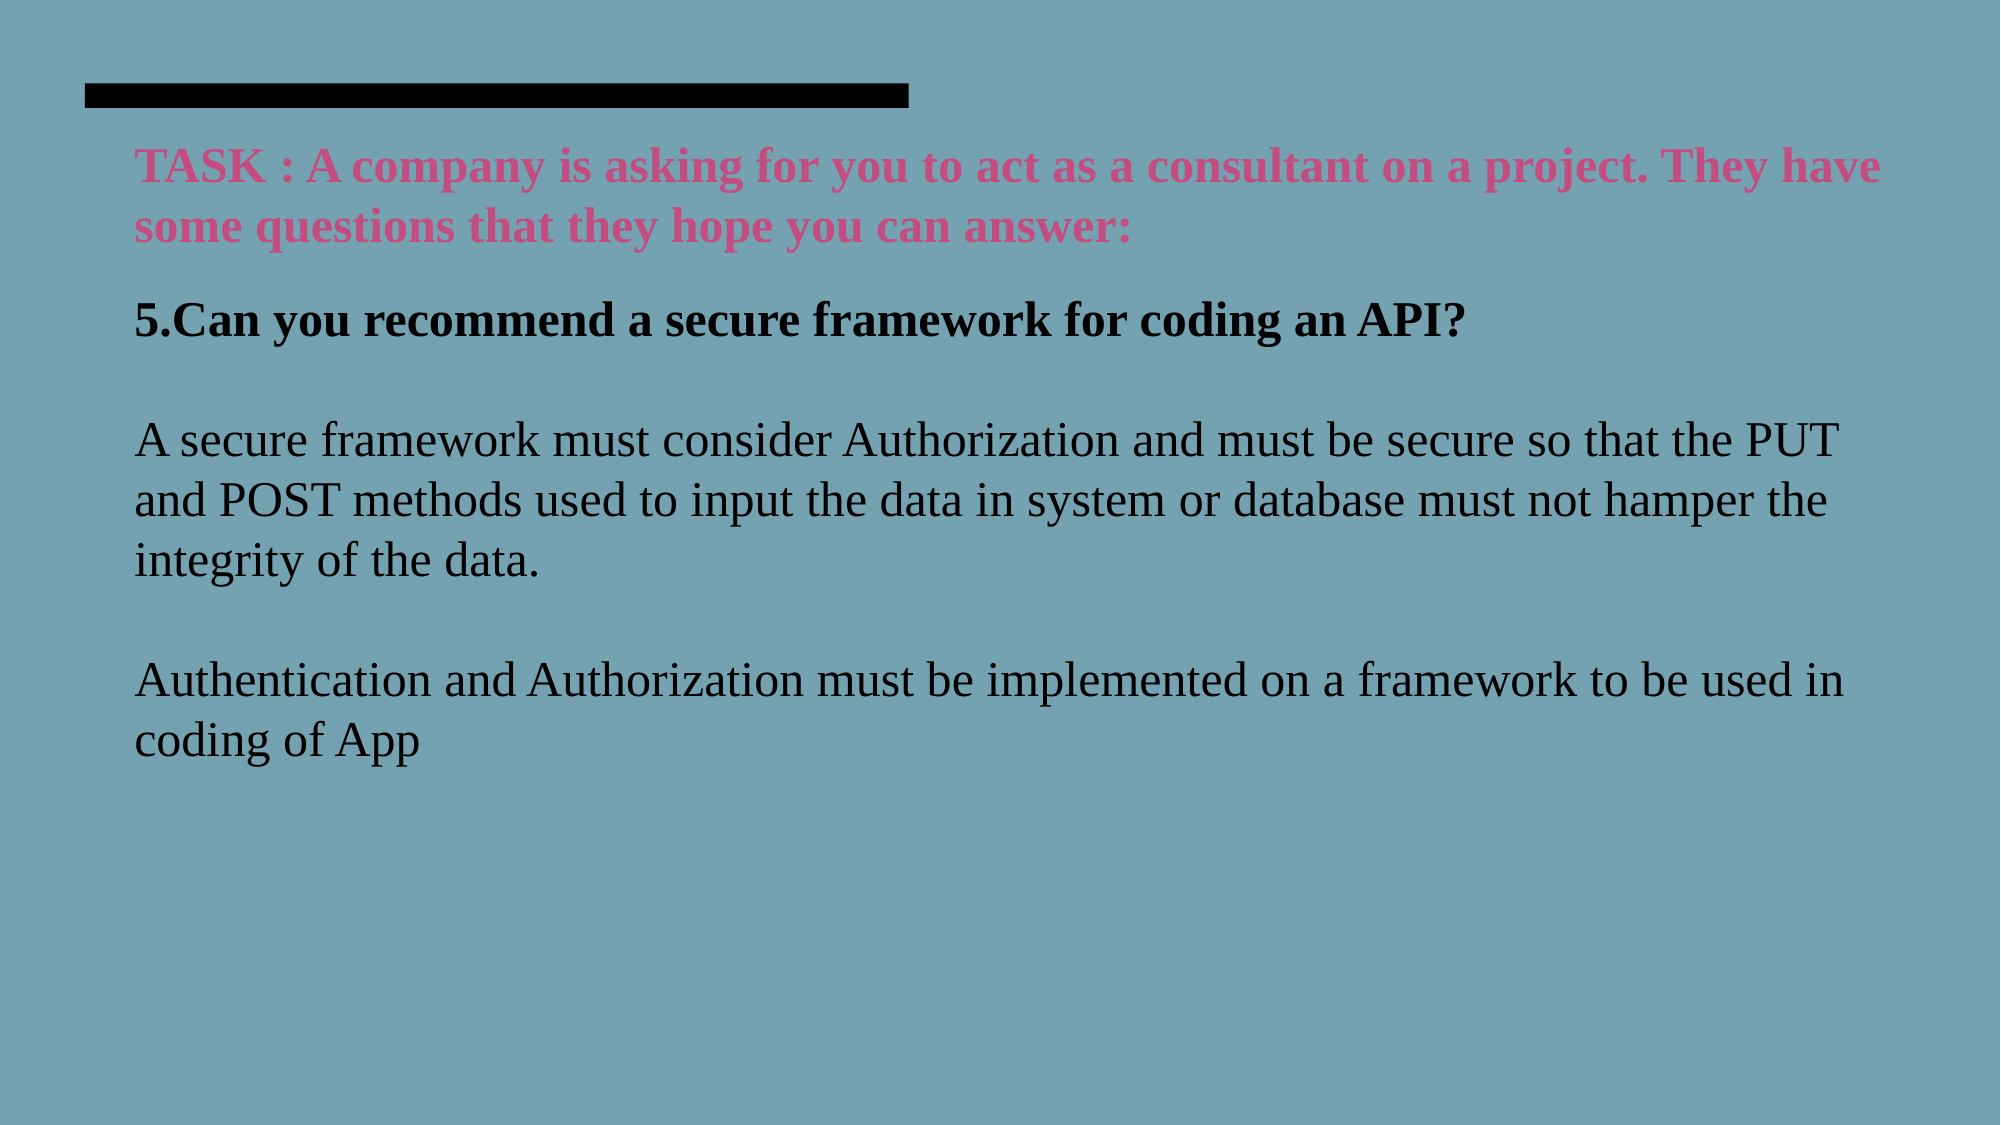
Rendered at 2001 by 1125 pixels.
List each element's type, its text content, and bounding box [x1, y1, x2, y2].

text_box TASK : A company is asking for you to act as a consultant on a project. They have some questions that they hope you can answer: [119, 125, 1901, 261]
text_box 5.Can you recommend a secure framework for coding an API? A secure framework must consider Authorization and must be secure so that the PUT and POST methods used to input the data in system or database must not hamper the integrity of the data. Authentication and Authorization must be implemented on a framework to be used in coding of App [119, 279, 1901, 775]
